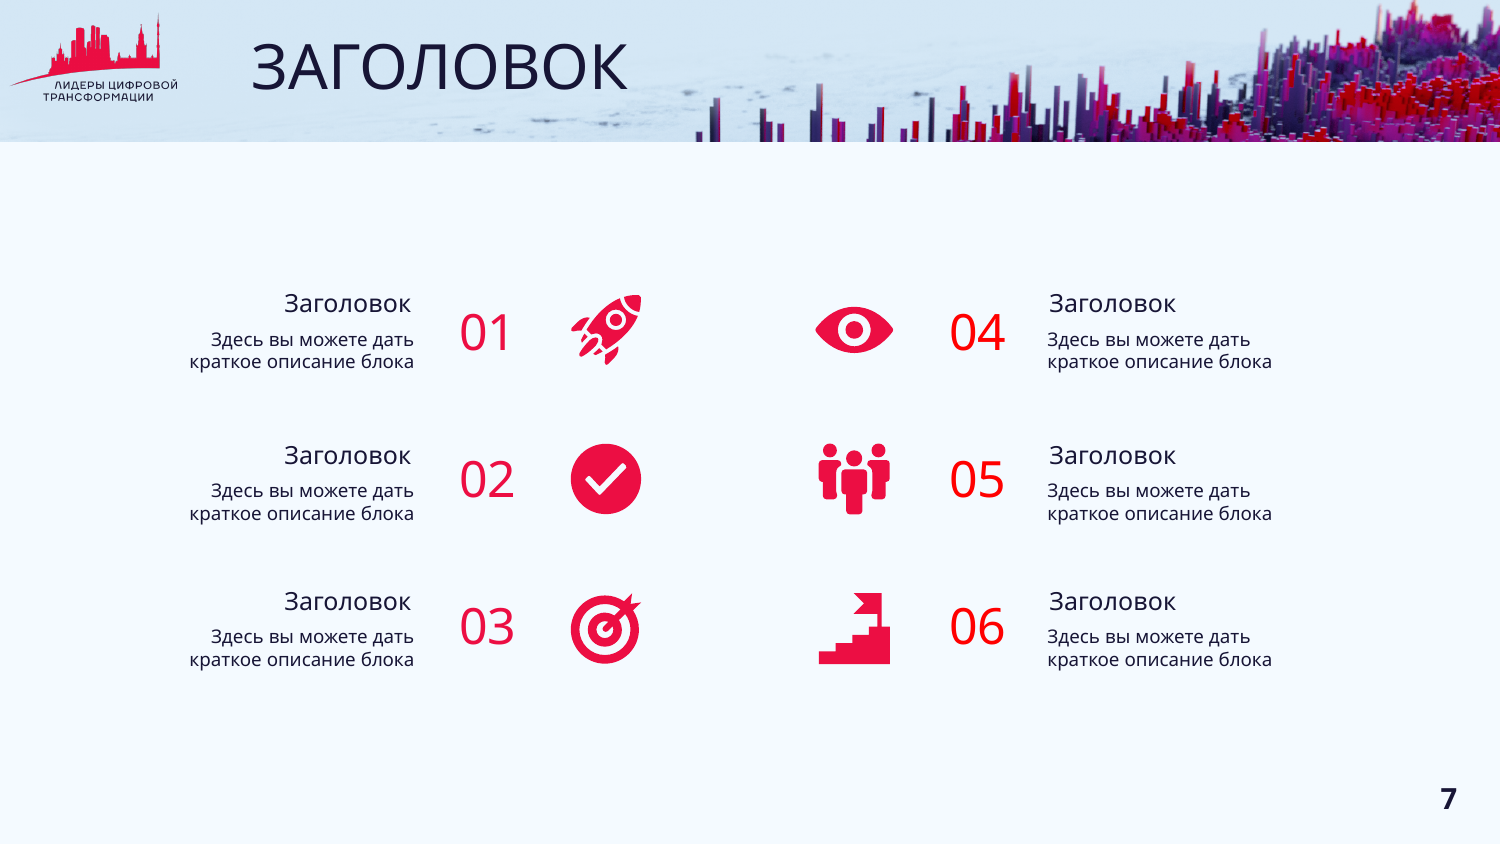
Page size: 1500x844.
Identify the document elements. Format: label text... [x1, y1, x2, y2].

subtitle Здесь вы можете дать краткое описание блока [1032, 312, 1343, 395]
title 06 [828, 570, 1022, 670]
subtitle Здесь вы можете дать краткое описание блока [99, 312, 430, 395]
title Заголовок [86, 273, 427, 333]
title 03 [444, 570, 638, 670]
text_box [818, 593, 890, 665]
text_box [818, 443, 891, 515]
title 01 [444, 276, 638, 376]
text_box [570, 443, 642, 515]
title Заголовок [1034, 425, 1375, 485]
subtitle Здесь вы можете дать краткое описание блока [99, 464, 430, 547]
text_box [815, 306, 894, 354]
subtitle Здесь вы можете дать краткое описание блока [99, 609, 430, 693]
title 05 [828, 423, 1022, 523]
subtitle Здесь вы можете дать краткое описание блока [1032, 464, 1343, 547]
subtitle Здесь вы можете дать краткое описание блока [1032, 609, 1343, 693]
picture [0, 0, 1500, 844]
title Заголовок [86, 425, 427, 485]
title Заголовок [1034, 570, 1375, 631]
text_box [570, 294, 642, 366]
text_box [570, 593, 642, 664]
title 02 [444, 423, 638, 523]
title 04 [828, 276, 1022, 376]
title Заголовок [1034, 276, 1375, 333]
title ЗАГОЛОВОК [236, 17, 987, 117]
text_box 7 [1434, 780, 1485, 821]
title Заголовок [86, 576, 427, 631]
